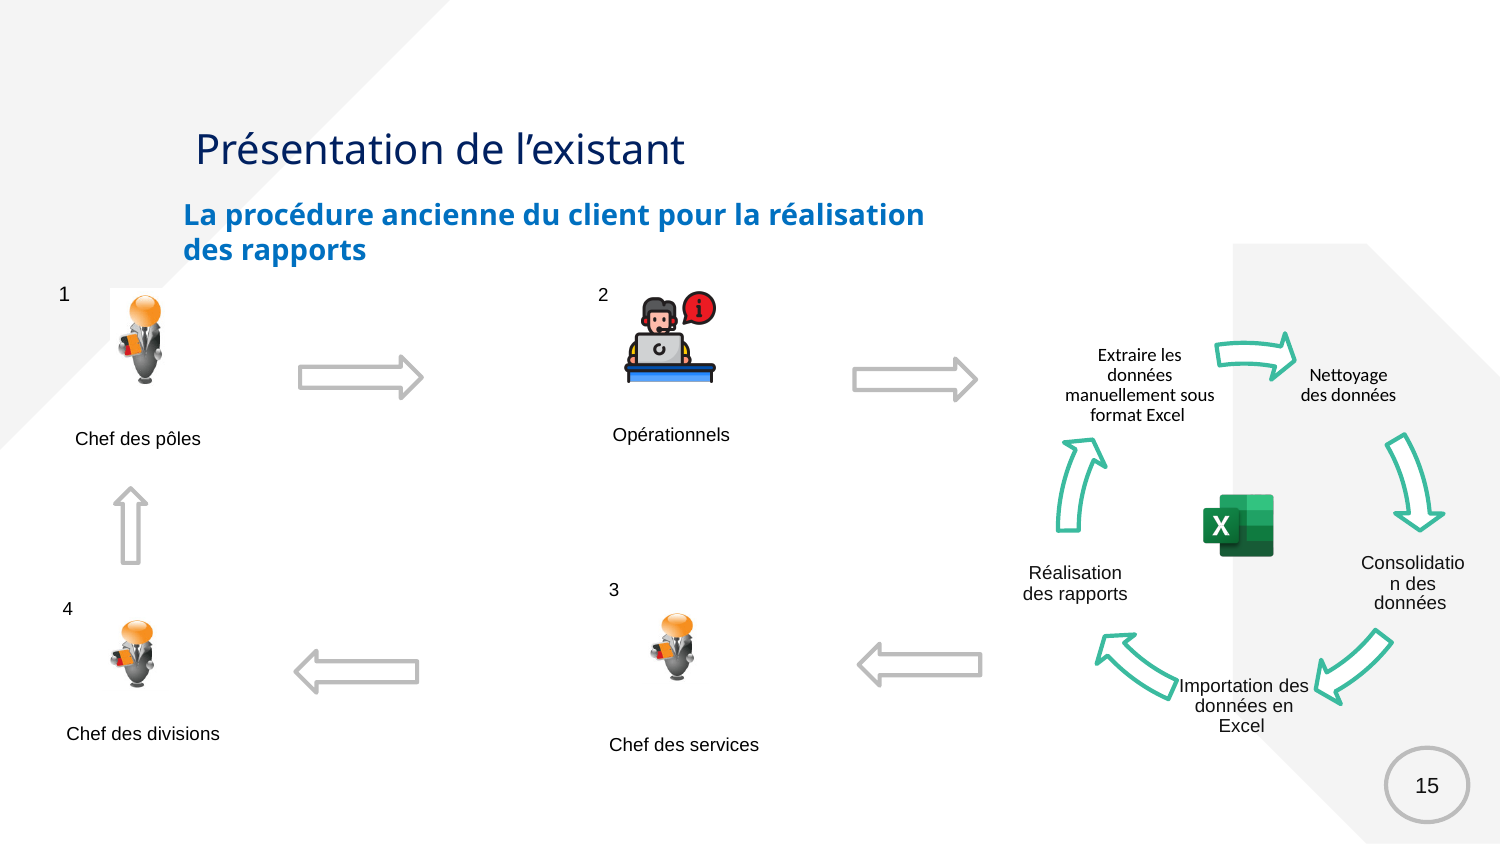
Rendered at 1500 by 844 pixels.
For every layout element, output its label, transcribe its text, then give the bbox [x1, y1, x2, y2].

text_box [852, 356, 979, 403]
text_box 2 [583, 275, 624, 313]
text_box Présentation de l’existant [180, 115, 701, 181]
text_box [856, 641, 983, 688]
text_box 1 [43, 272, 85, 313]
text_box Chef des pôles [50, 419, 237, 457]
picture [620, 287, 720, 387]
text_box Opérationnels [568, 415, 780, 453]
picture [1192, 475, 1292, 576]
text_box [992, 328, 1490, 761]
text_box 4 [50, 588, 78, 626]
picture [110, 287, 177, 390]
text_box [113, 486, 149, 565]
text_box [293, 648, 420, 695]
text_box [298, 354, 424, 401]
text_box 15 [1383, 768, 1471, 825]
text_box La procédure ancienne du client pour la réalisation des rapports [168, 188, 998, 274]
picture [642, 608, 709, 684]
text_box 3 [596, 570, 624, 608]
text_box Chef des services [568, 725, 800, 763]
text_box Chef des divisions [21, 714, 266, 752]
picture [102, 615, 169, 691]
